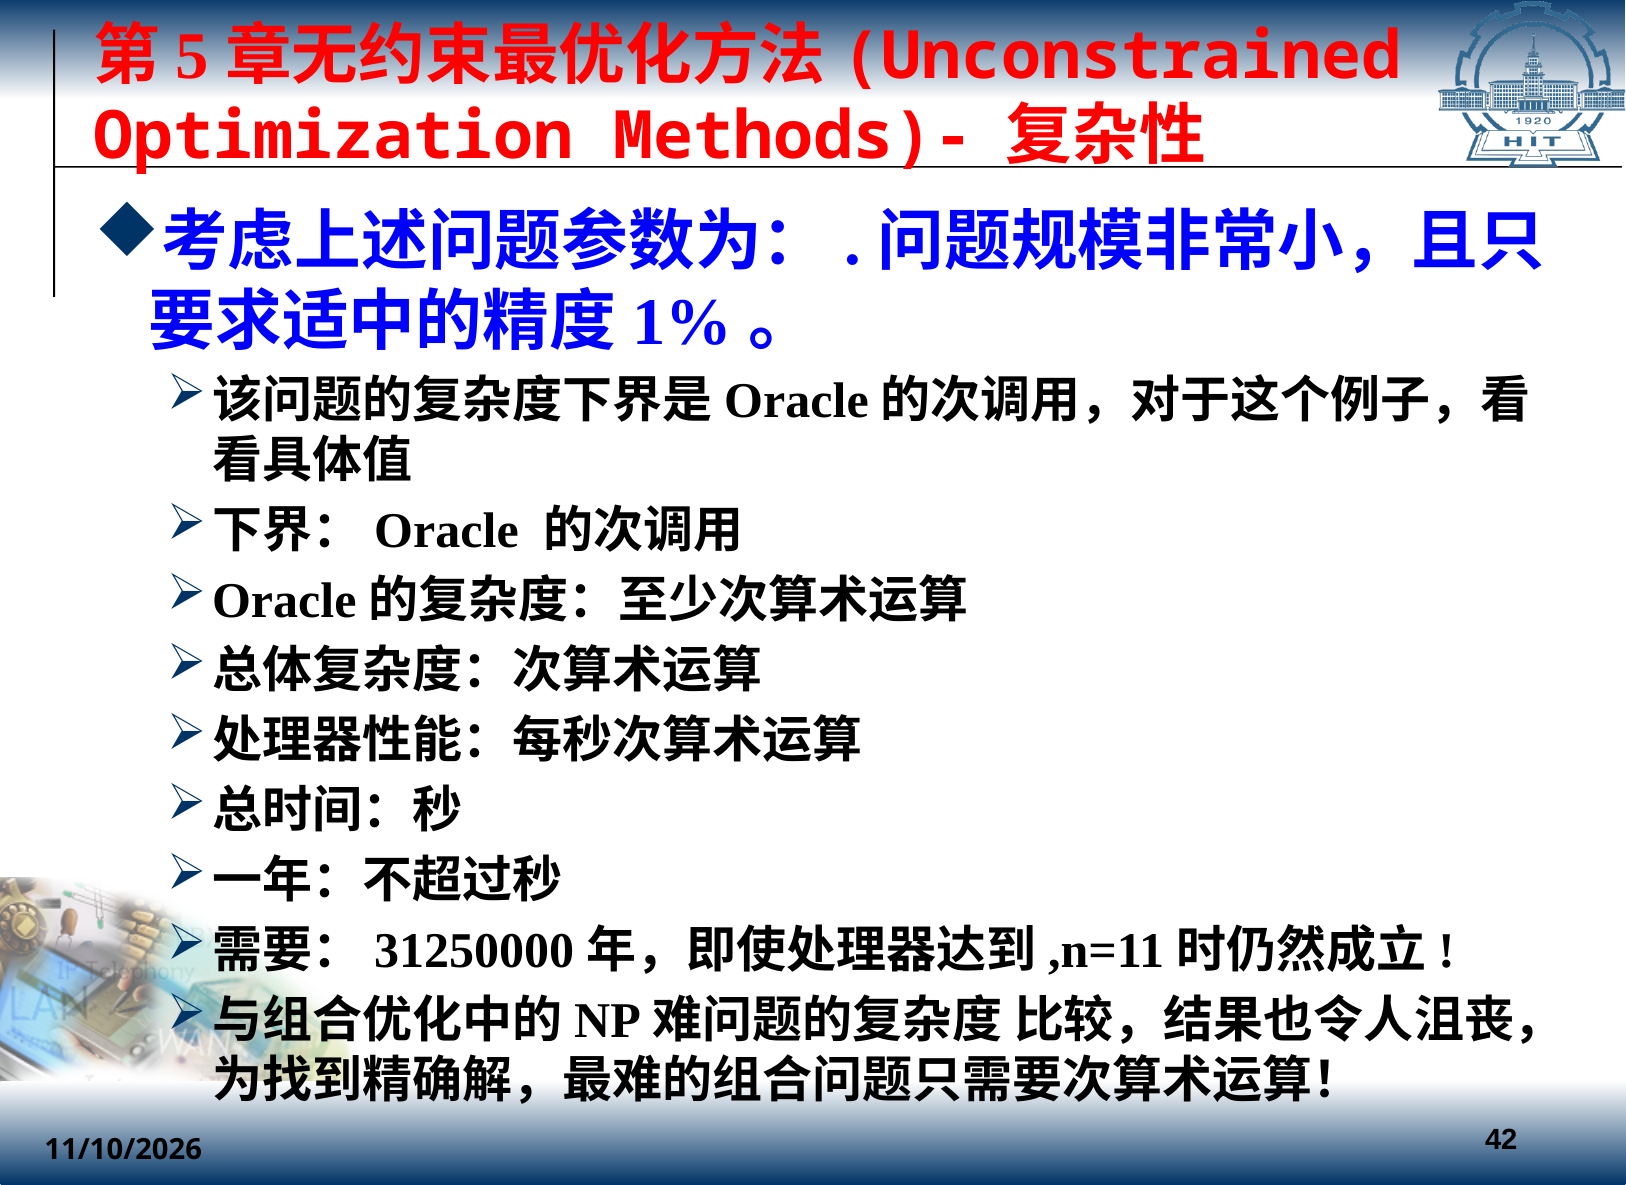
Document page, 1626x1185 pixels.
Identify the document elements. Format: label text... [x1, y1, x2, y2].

picture [0, 877, 352, 1120]
title 第5章无约束最优化方法(Unconstrained Optimization Methods)- 复杂性 [78, 29, 1498, 155]
picture [329, 1004, 346, 1011]
picture [1438, 1, 1626, 167]
picture [278, 877, 287, 885]
picture [327, 1026, 347, 1034]
picture [234, 1072, 251, 1082]
